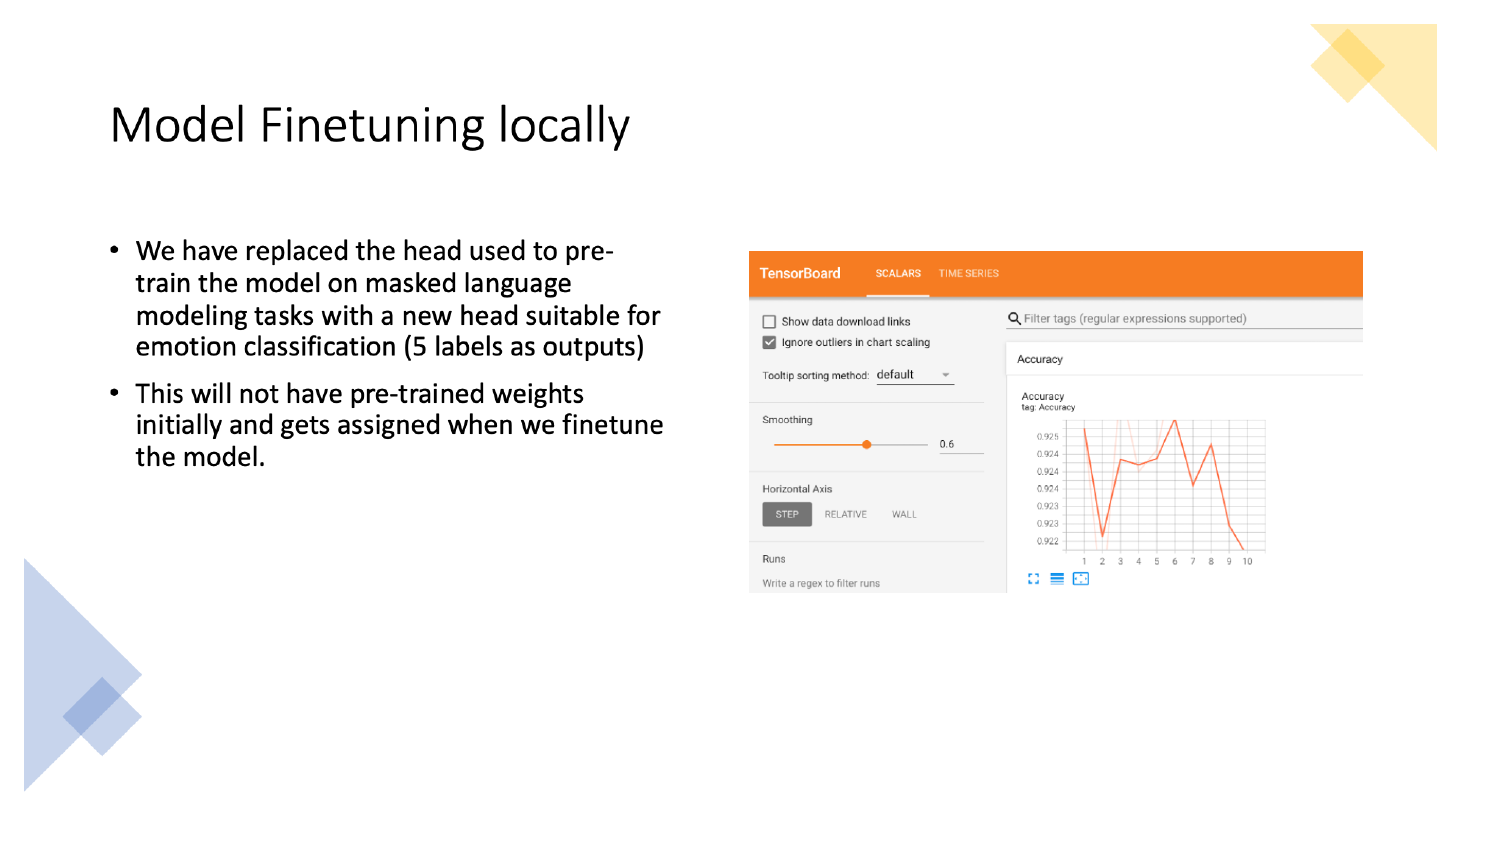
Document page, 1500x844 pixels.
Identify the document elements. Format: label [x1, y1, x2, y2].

picture [24, 24, 1437, 819]
